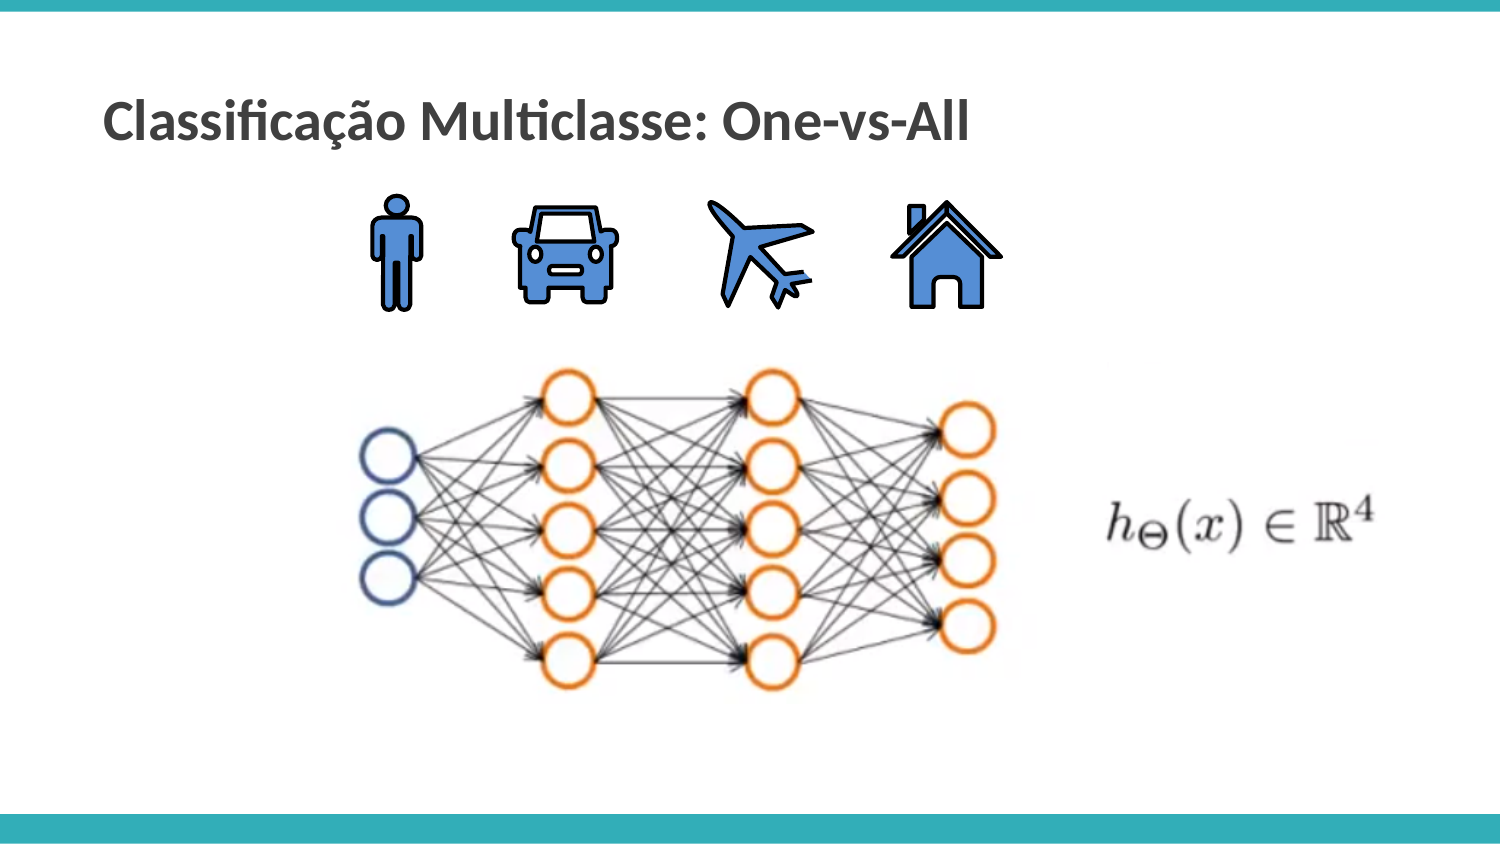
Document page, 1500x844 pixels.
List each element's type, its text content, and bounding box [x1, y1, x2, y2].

text_box [707, 200, 815, 310]
text_box Classificação Multiclasse: One-vs-All [88, 67, 1329, 167]
text_box [890, 200, 1004, 309]
text_box [370, 193, 424, 312]
text_box [511, 205, 620, 305]
picture [336, 362, 1424, 704]
